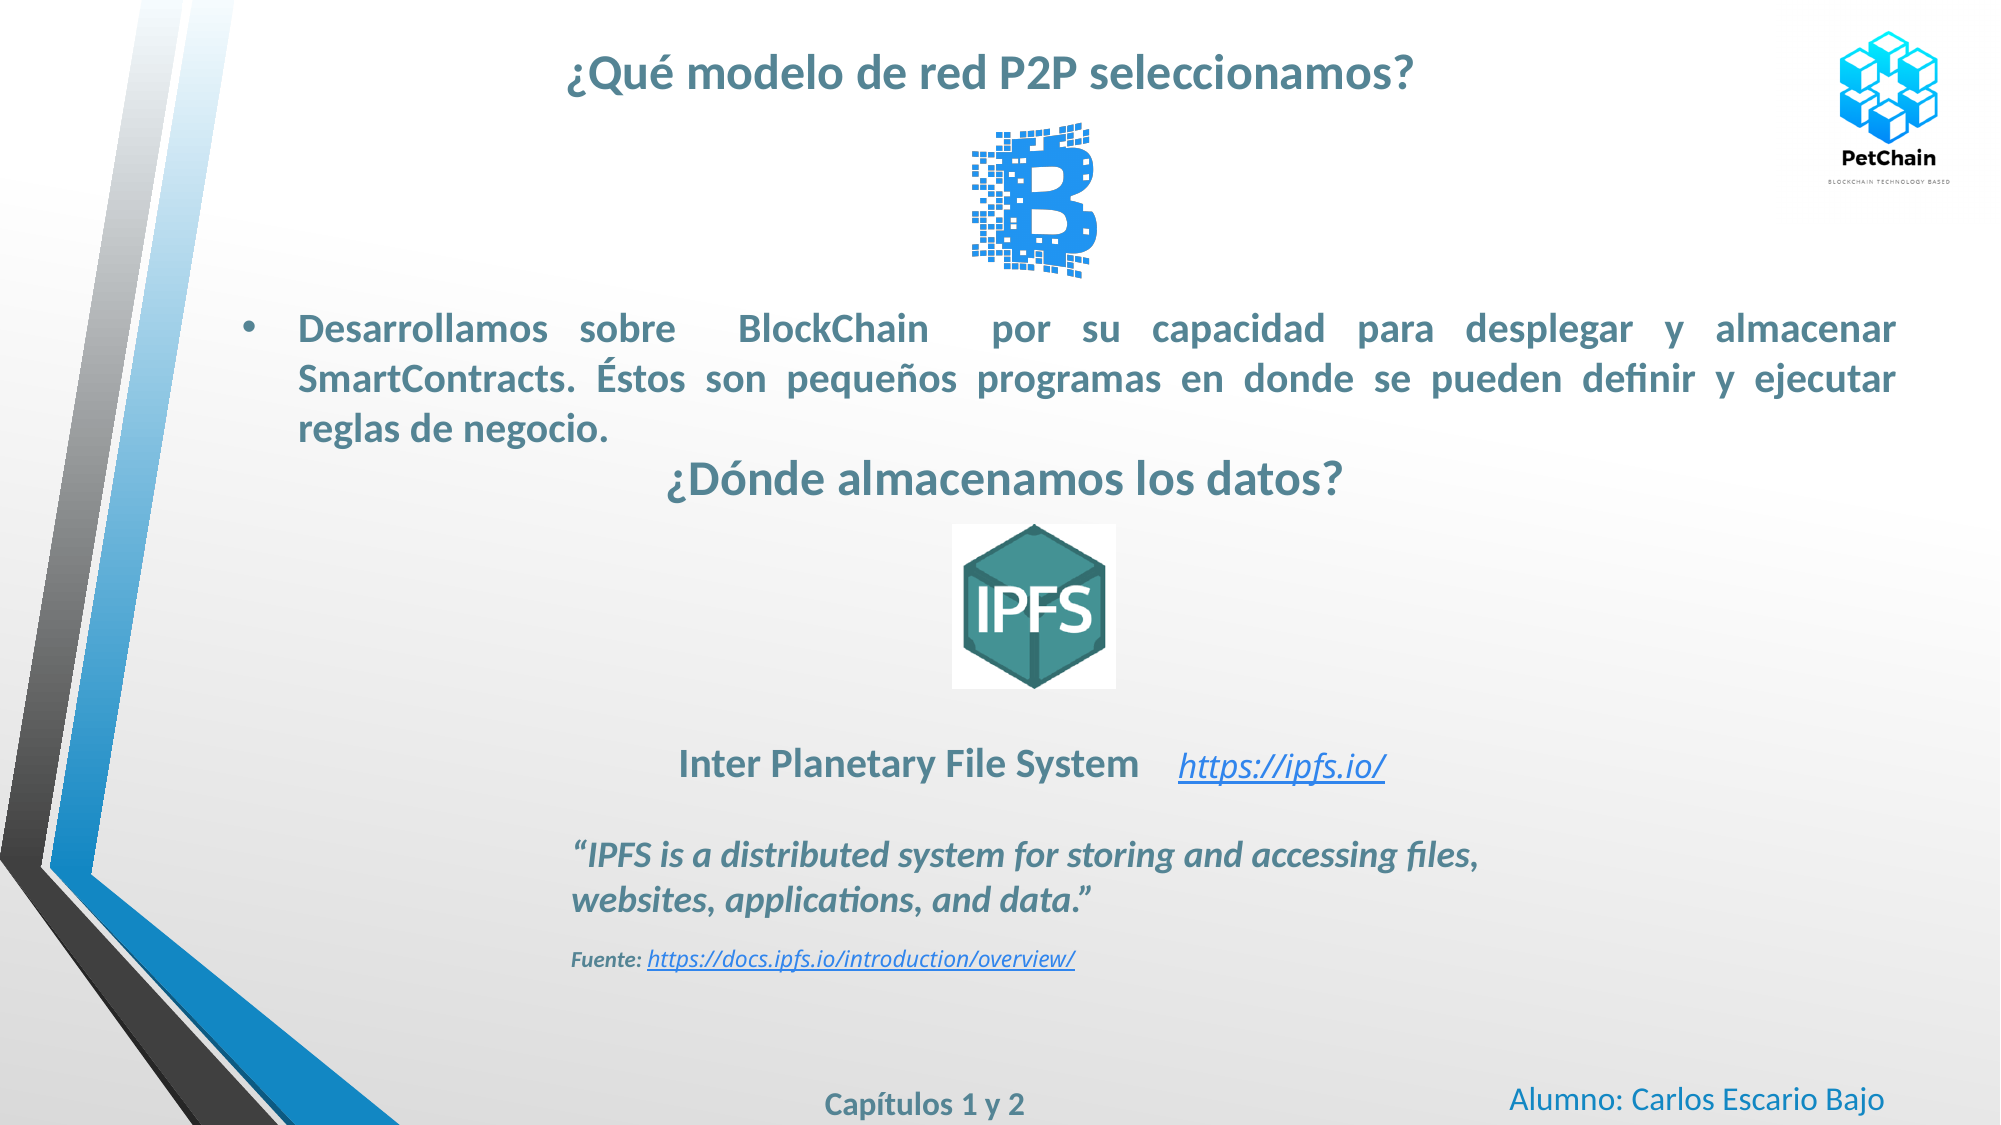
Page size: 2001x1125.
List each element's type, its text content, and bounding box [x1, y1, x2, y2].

text_box ¿Dónde almacenamos los datos? [650, 437, 1380, 513]
text_box Capítulos 1 y 2 [809, 1074, 1062, 1125]
text_box ¿Qué modelo de red P2P seleccionamos? [550, 31, 1589, 107]
text_box “IPFS is a distributed system for storing and accessing files, websites, applications, and data.” Fuente: https://docs.ipfs.io/introduction/overview/ [556, 822, 1512, 984]
text_box Desarrollamos sobre BlockChain por su capacidad para desplegar y almacenar SmartContracts. Éstos son pequeños programas en donde se pueden definir y ejecutar reglas de negocio. [227, 293, 1913, 459]
picture [940, 107, 1128, 294]
picture [1776, 0, 2001, 224]
text_box https://ipfs.io/ [1163, 738, 1406, 799]
text_box Inter Planetary File System [663, 728, 1164, 793]
picture [951, 524, 1117, 689]
